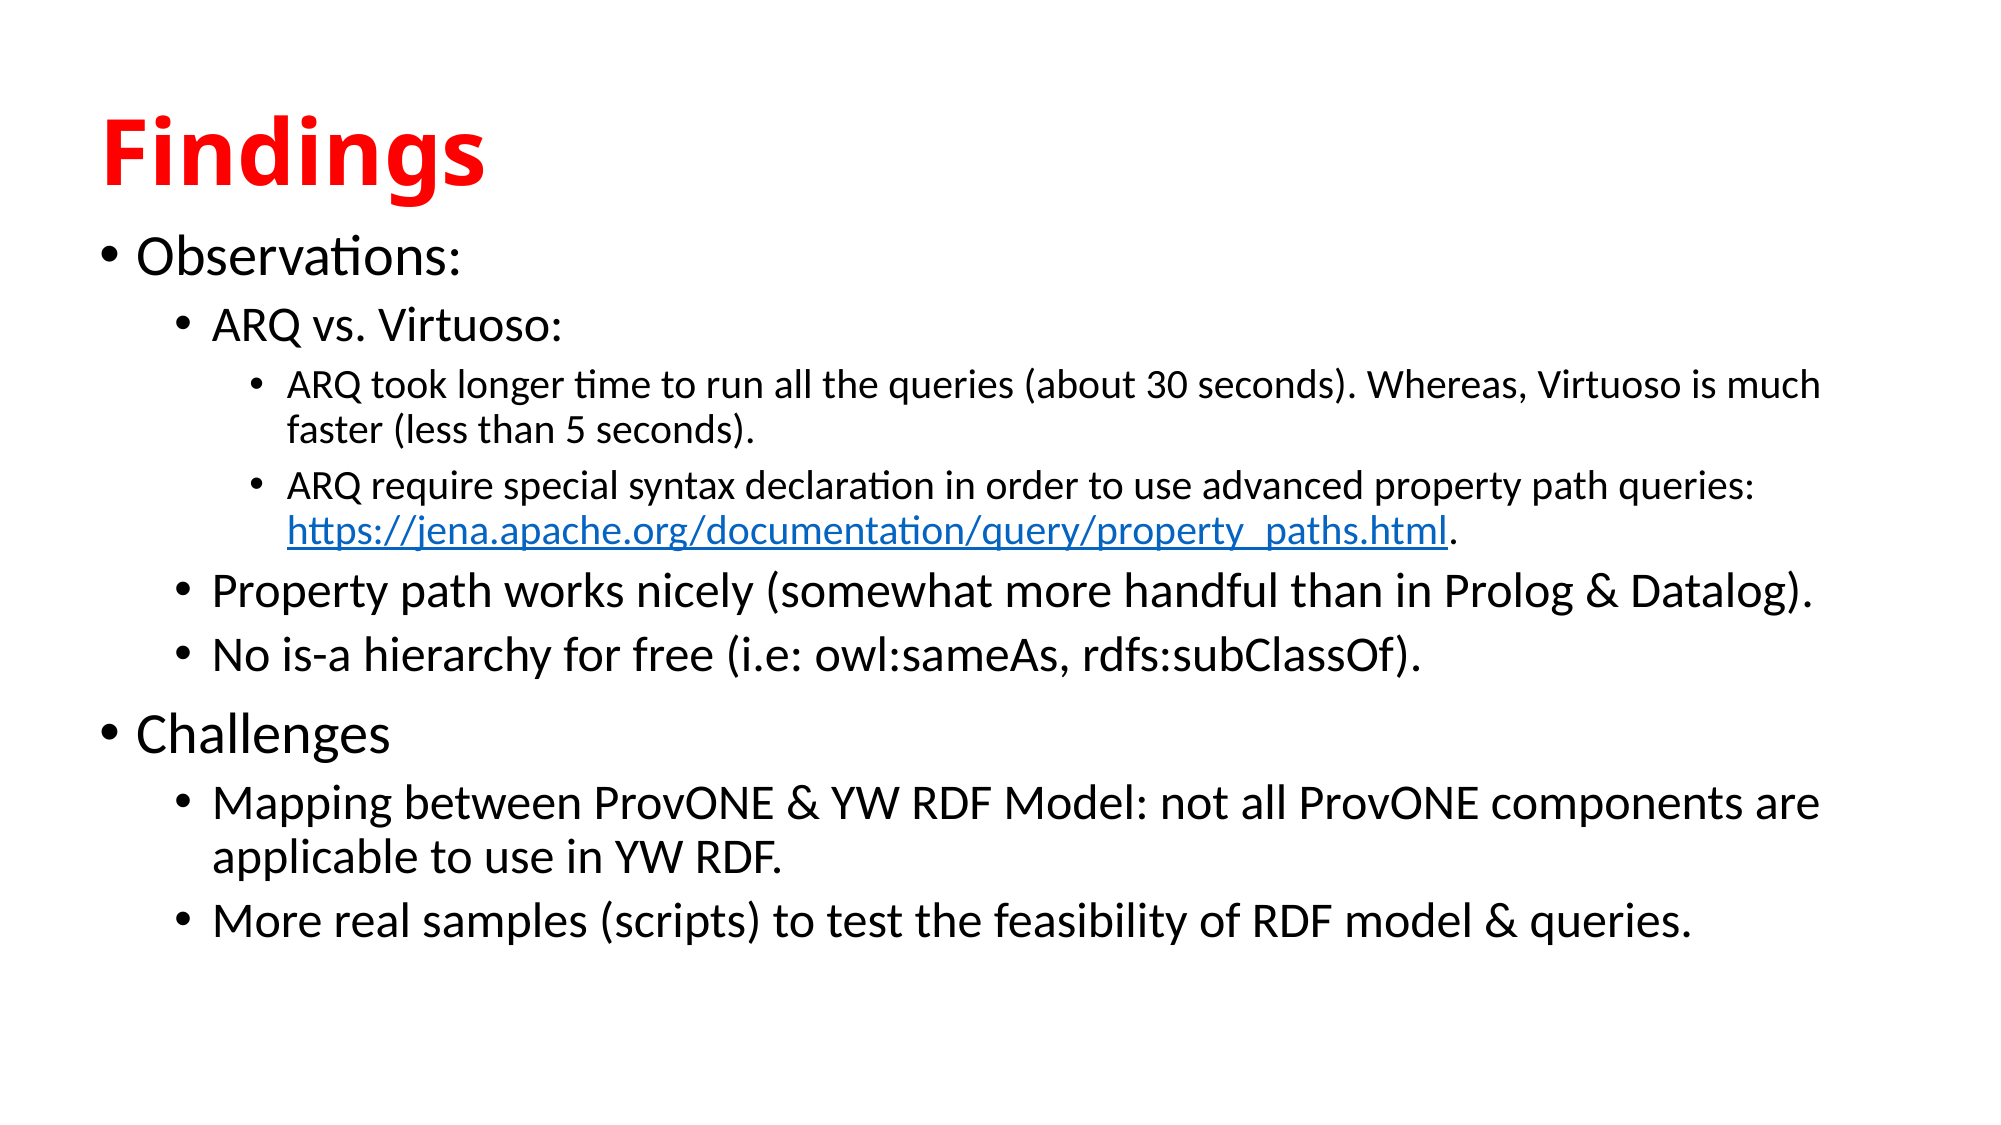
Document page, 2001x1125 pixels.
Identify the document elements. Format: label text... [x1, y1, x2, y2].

list Observations: ARQ vs. Virtuoso: ARQ took longer time to run all the queries (about 30 seconds). Whereas, Virtuoso is much faster (less than 5 seconds). ARQ require special syntax declaration in order to use advanced property path queries: https://jena.apache.org/documentation/query/property_paths.html. Property path works nicely (somewhat more handful than in Prolog & Datalog). No is-a hierarchy for free (i.e: owl:sameAs, rdfs:subClassOf). Challenges Mapping between ProvONE & YW RDF Model: not all ProvONE components are applicable to use in YW RDF. More real samples (scripts) to test the feasibility of RDF model & queries. [84, 217, 1863, 1014]
title Findings [84, 47, 1810, 217]
